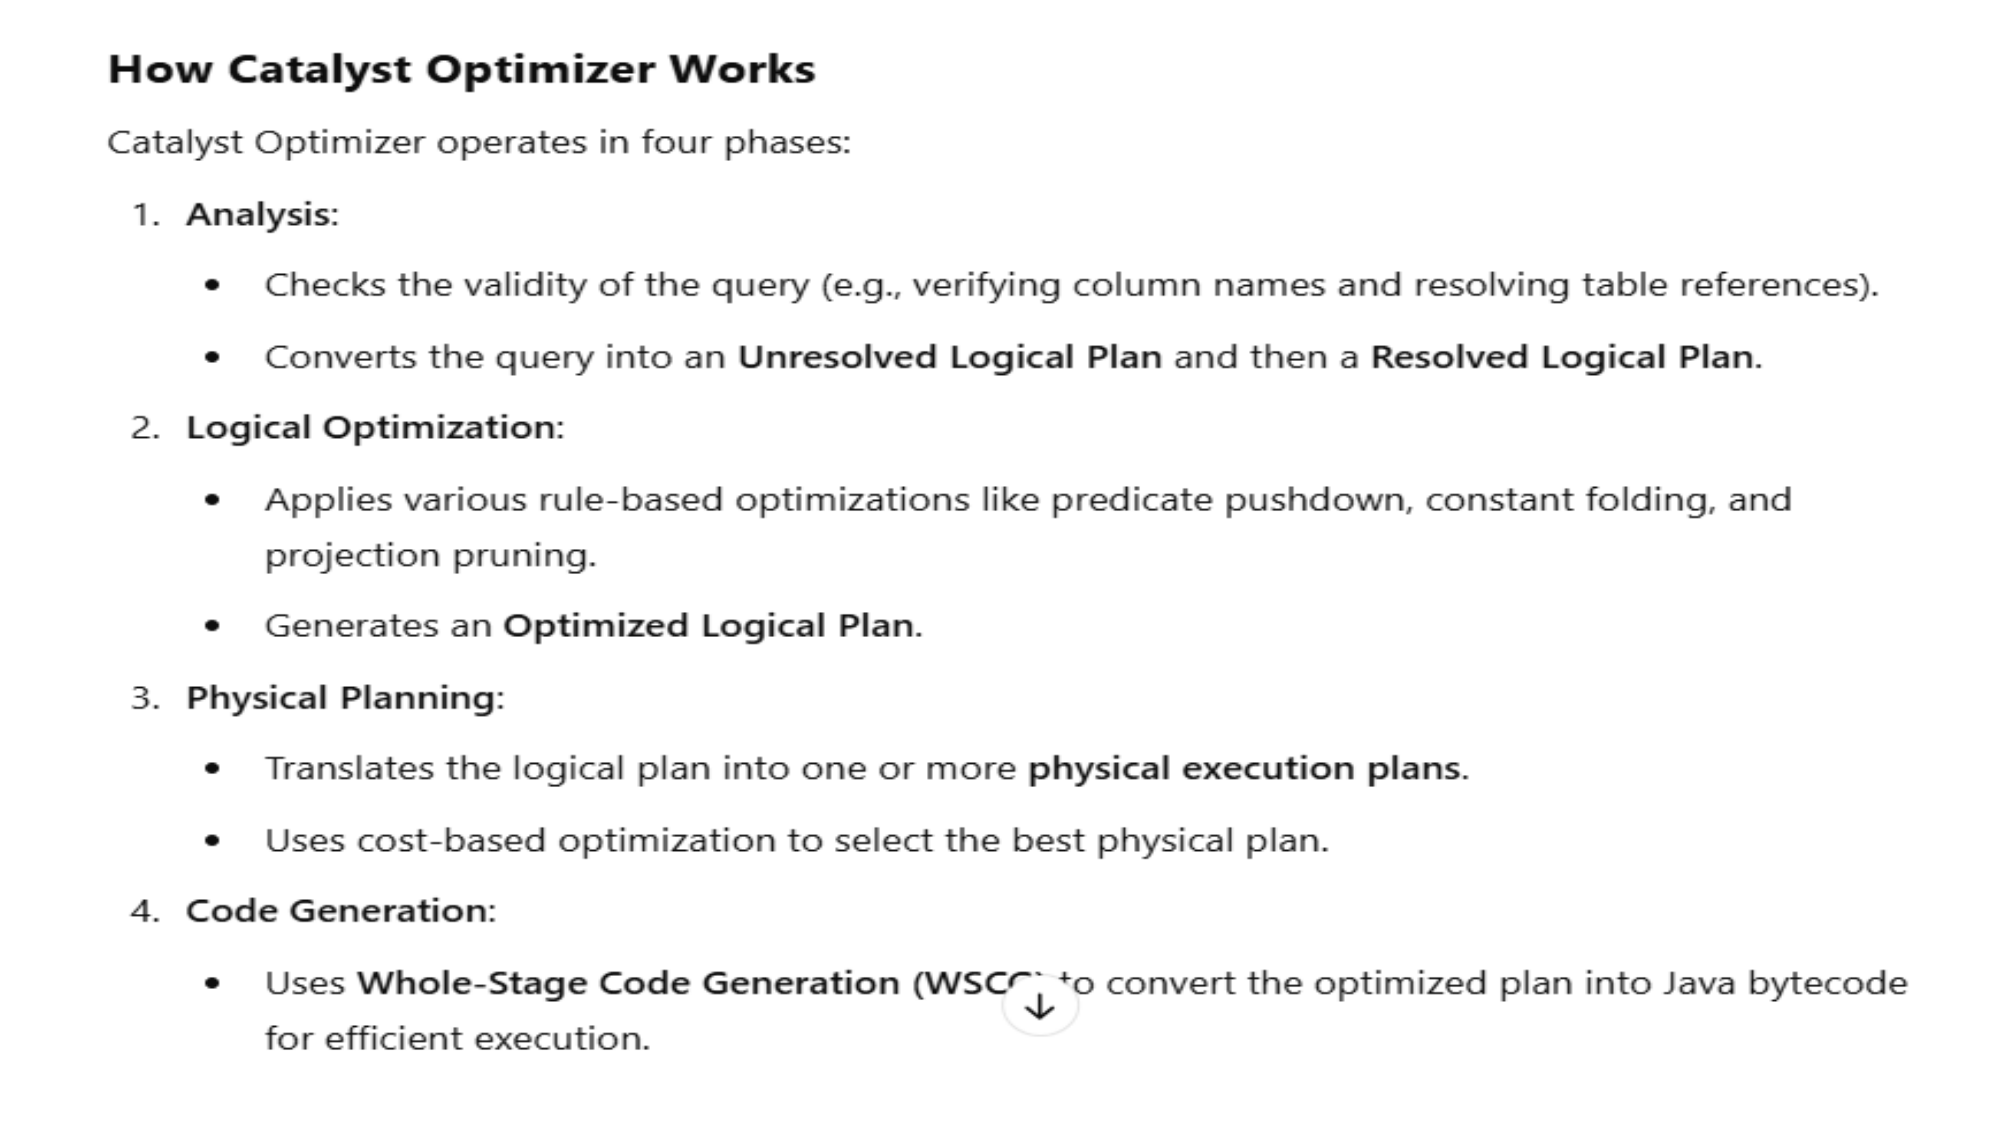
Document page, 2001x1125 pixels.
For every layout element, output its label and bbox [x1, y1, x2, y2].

picture [54, 35, 1920, 1063]
